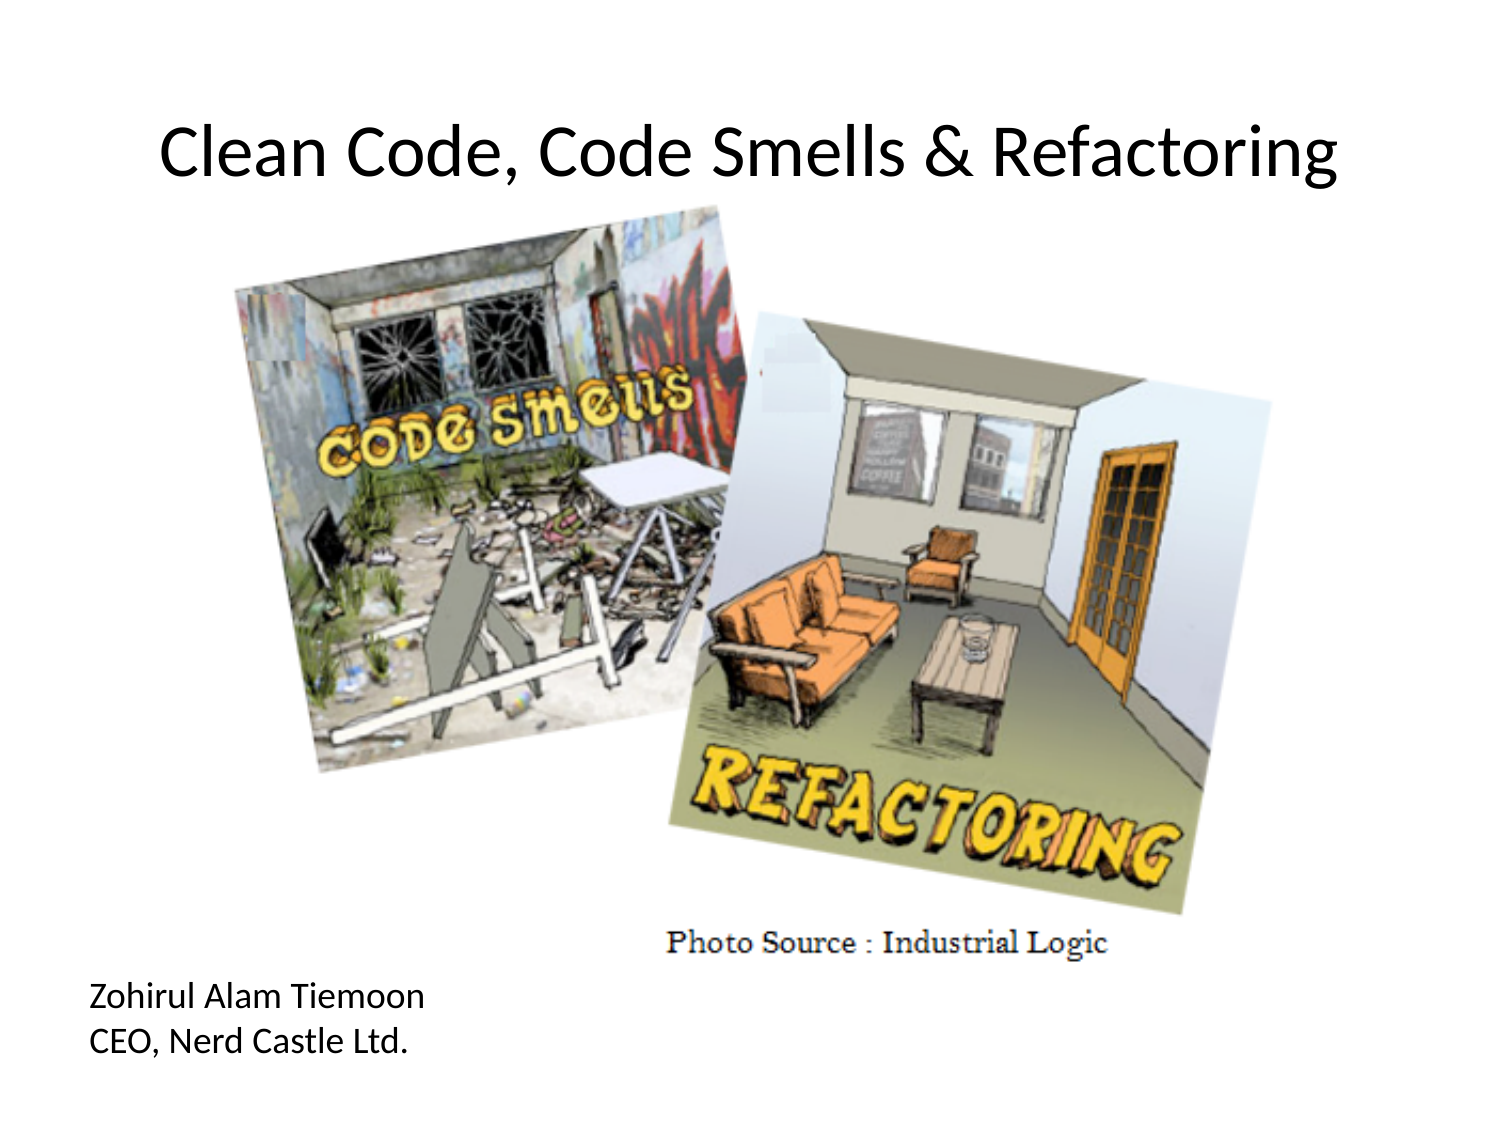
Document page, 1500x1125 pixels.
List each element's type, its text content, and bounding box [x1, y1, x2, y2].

picture [180, 199, 1320, 980]
text_box Zohirul Alam Tiemoon CEO, Nerd Castle Ltd. [74, 963, 441, 1069]
title Clean Code, Code Smells & Refactoring [68, 46, 1432, 247]
